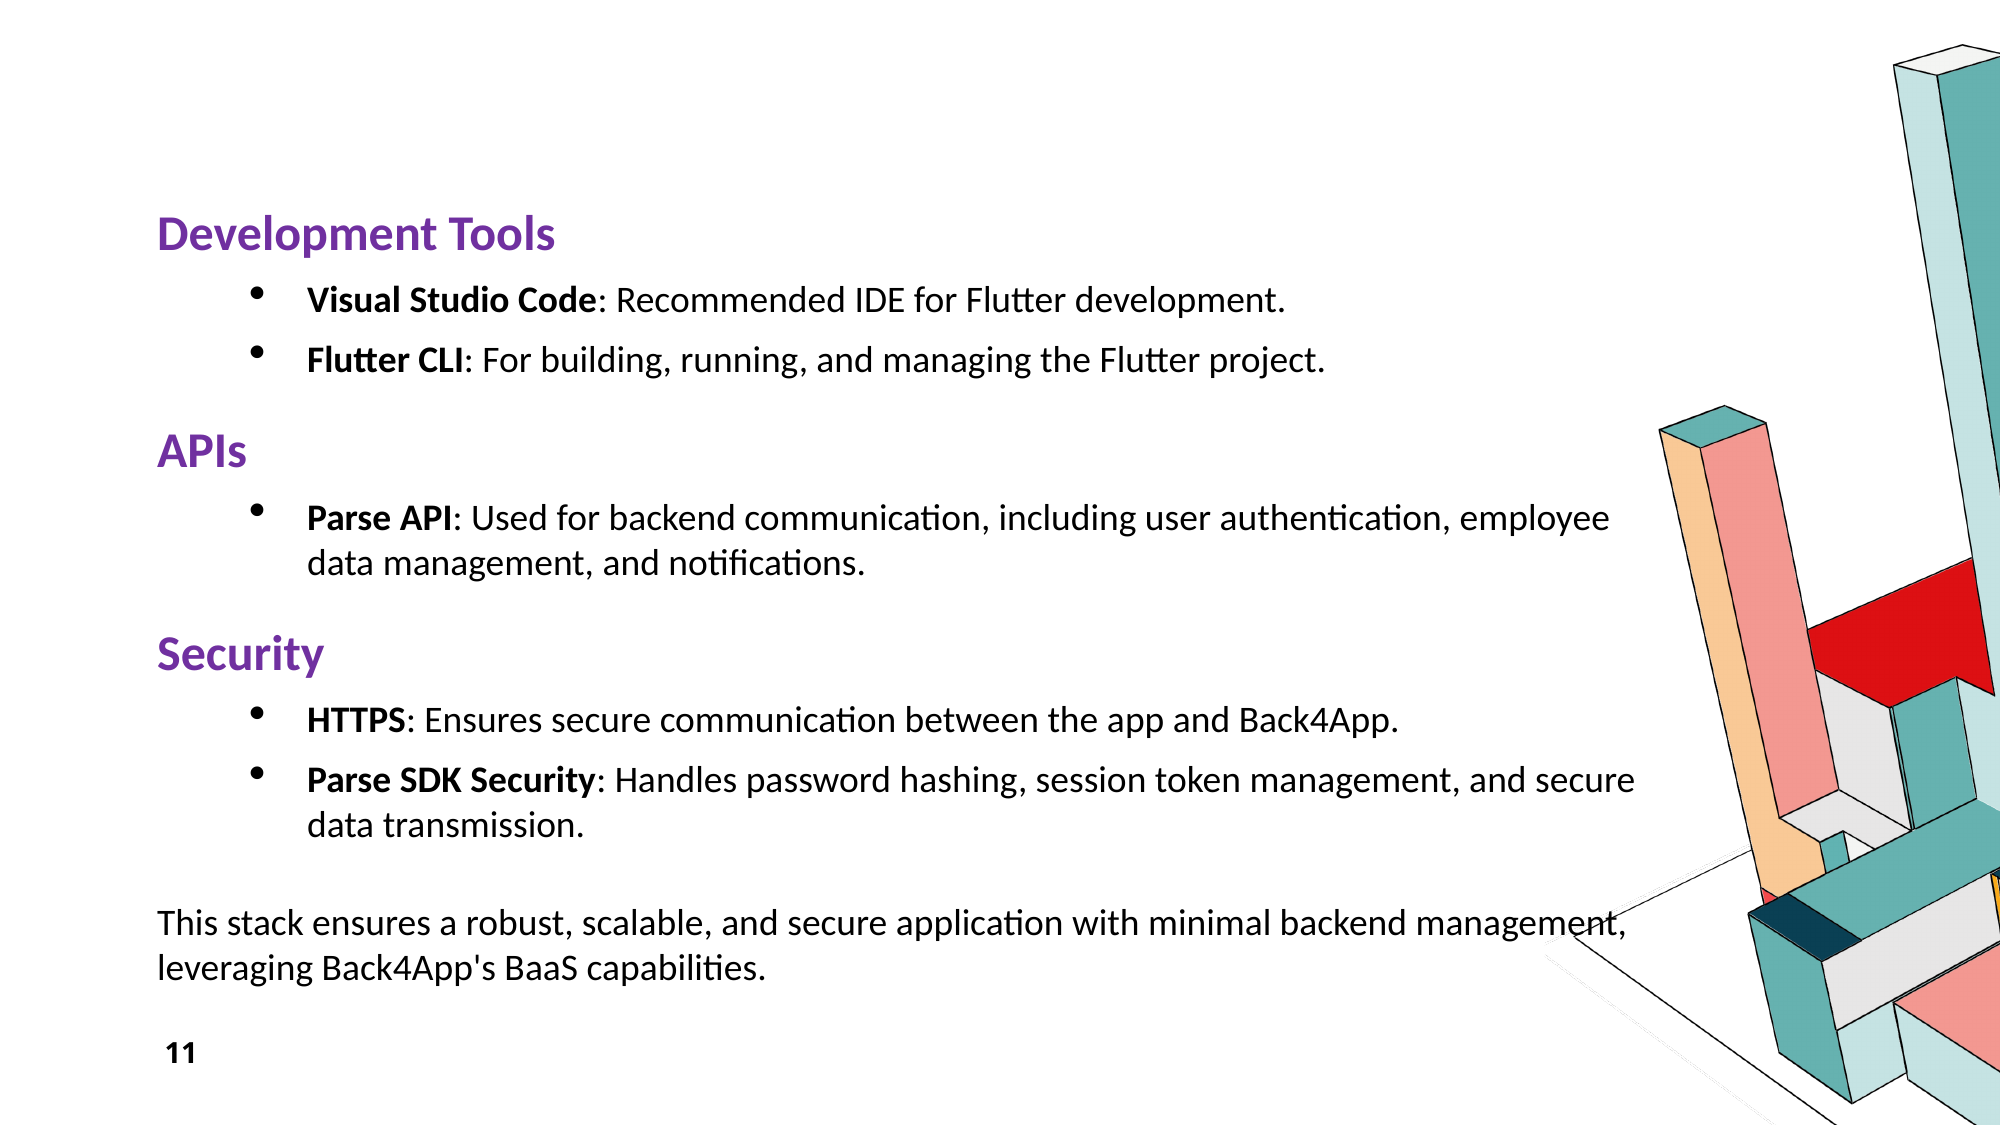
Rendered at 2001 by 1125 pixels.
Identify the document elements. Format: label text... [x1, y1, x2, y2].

picture [1544, 43, 2000, 1125]
list Development Tools Visual Studio Code: Recommended IDE for Flutter development. Flutter CLI: For building, running, and managing the Flutter project. APIs Parse API: Used for backend communication, including user authentication, employee data management, and notifications. Security HTTPS: Ensures secure communication between the app and Back4App. Parse SDK Security: Handles password hashing, session token management, and secure data transmission. This stack ensures a robust, scalable, and secure application with minimal backend management, leveraging Back4App's BaaS capabilities. [142, 192, 1672, 997]
slide_number 11 [149, 1024, 588, 1085]
